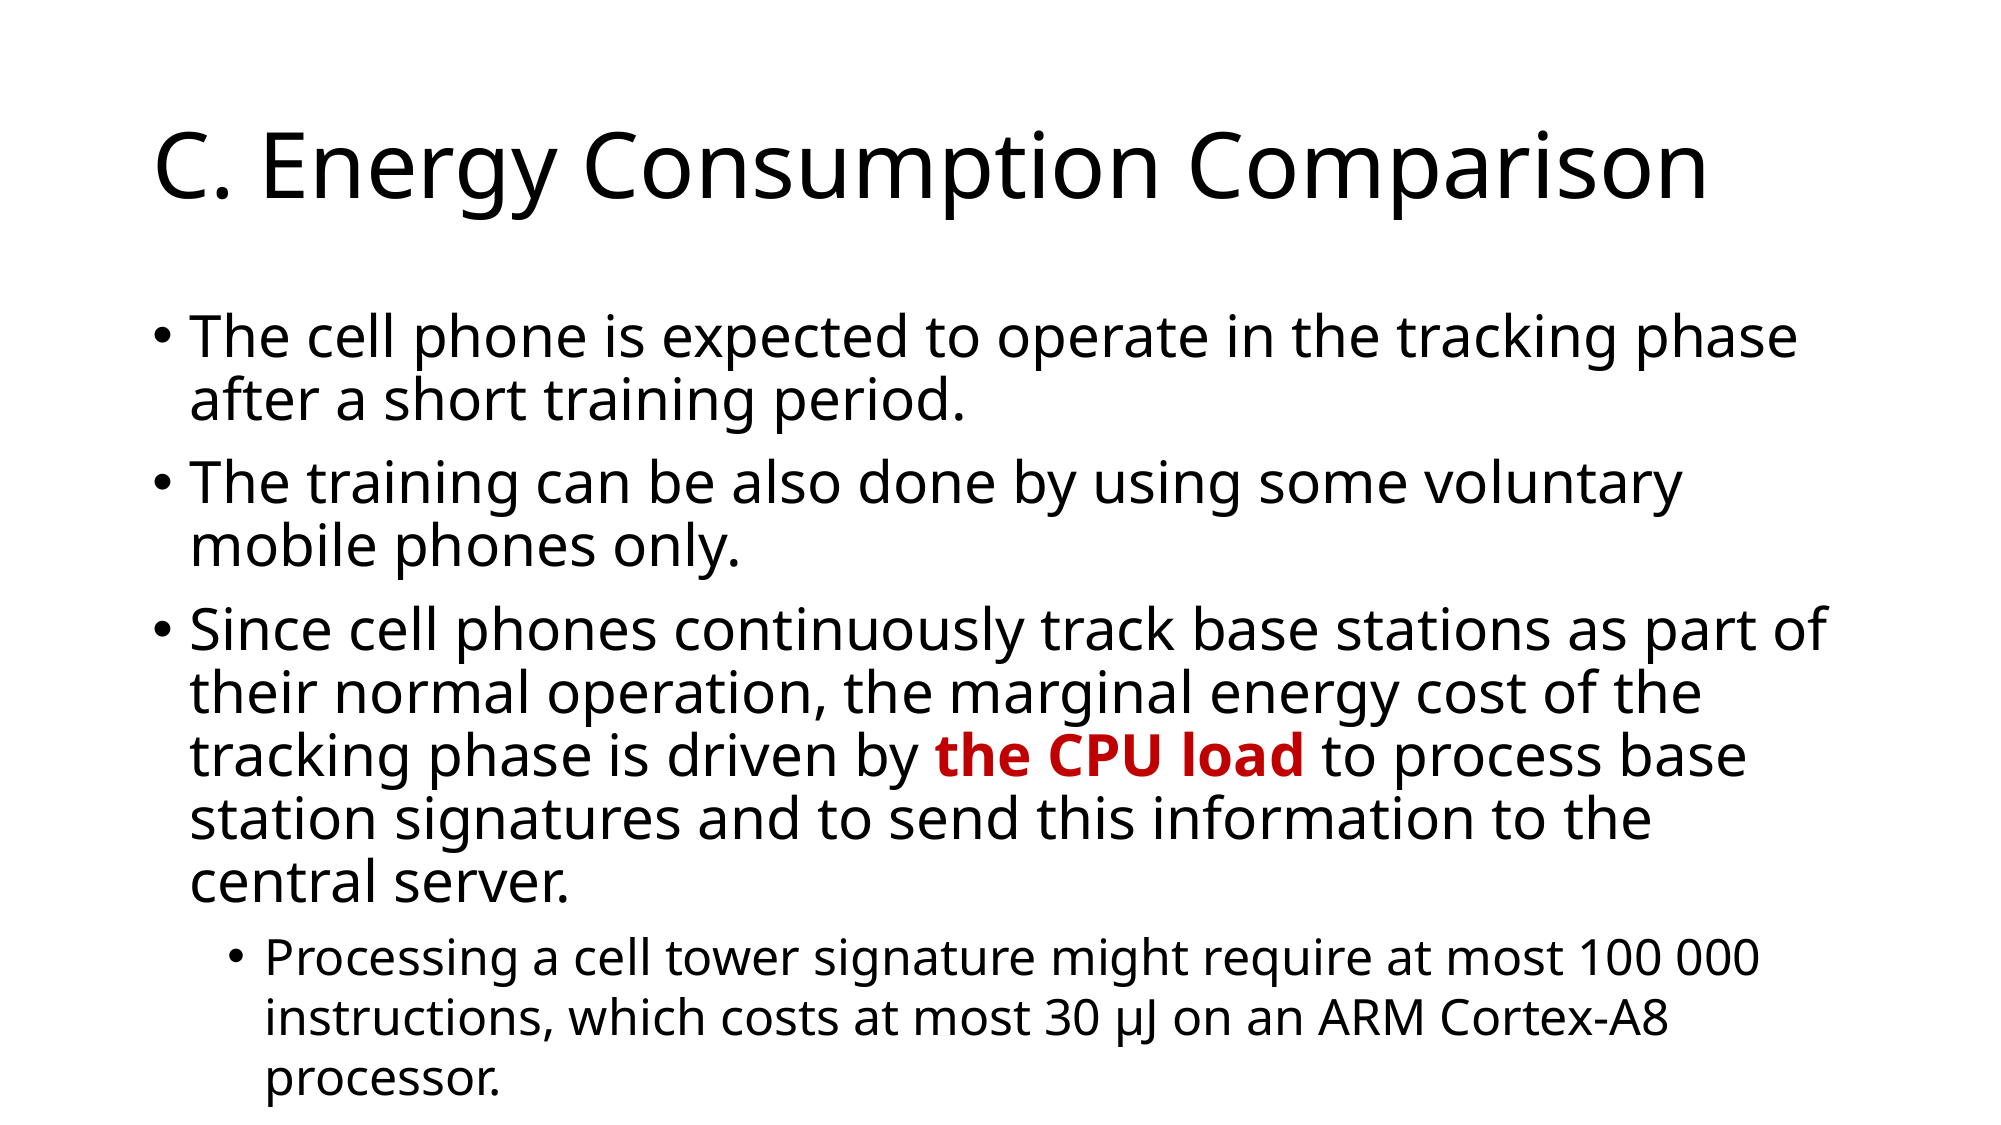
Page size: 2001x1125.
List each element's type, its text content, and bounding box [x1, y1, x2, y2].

text_box C. Energy Consumption Comparison [137, 59, 1863, 278]
text_box The cell phone is expected to operate in the tracking phase after a short training period. The training can be also done by using some voluntary mobile phones only. Since cell phones continuously track base stations as part of their normal operation, the marginal energy cost of the tracking phase is driven by the CPU load to process base station signatures and to send this information to the central server. Processing a cell tower signature might require at most 100 000 instructions, which costs at most 30 μJ on an ARM Cortex-A8 processor. The energy required to send the packets depends on how frequently the data are uploaded to the central server. A negligible amount of additional power is consumed if the collected data are compressed using simple gzip compression and are sent every minute. Acquiring cell-phone signatures with a period of 2 s therefore results in power consumption of 15 μW. The power consumption of GPS on the other hand is measured to be around 400 mW, which is several orders larger than that of the GSM-based localization. [137, 299, 1863, 1076]
